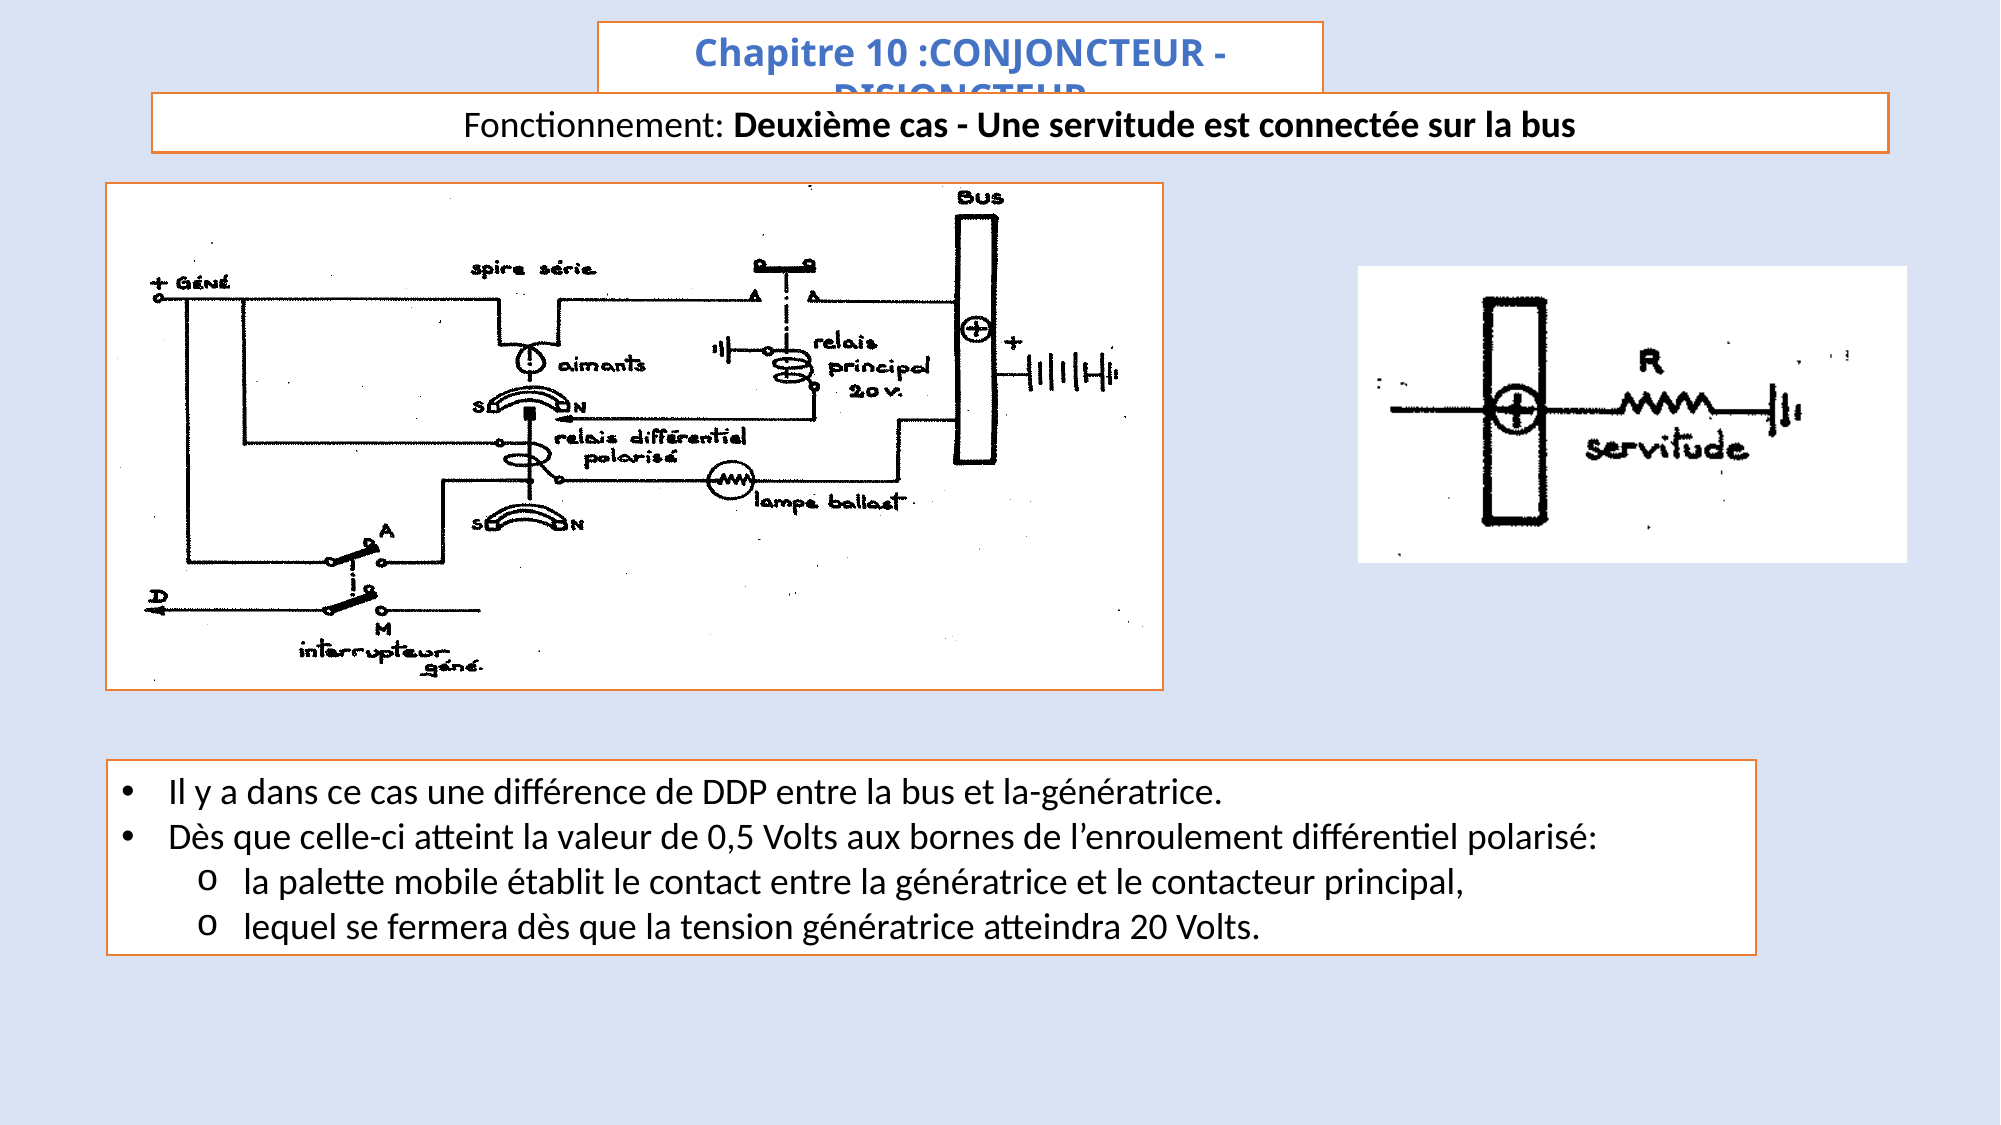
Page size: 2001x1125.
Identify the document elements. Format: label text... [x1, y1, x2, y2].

text_box Il y a dans ce cas une différence de DDP entre la bus et la-génératrice. Dès que celle-ci atteint la valeur de 0,5 Volts aux bornes de l’enroulement différentiel polarisé: la palette mobile établit le contact entre la génératrice et le contacteur principal, lequel se fermera dès que la tension génératrice atteindra 20 Volts. [106, 759, 1757, 956]
picture [1357, 266, 1908, 563]
text_box Chapitre 10 :CONJONCTEUR - DISJONCTEUR [597, 21, 1324, 92]
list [106, 184, 1163, 689]
text_box Fonctionnement: Deuxième cas - Une servitude est connectée sur la bus [151, 92, 1890, 154]
